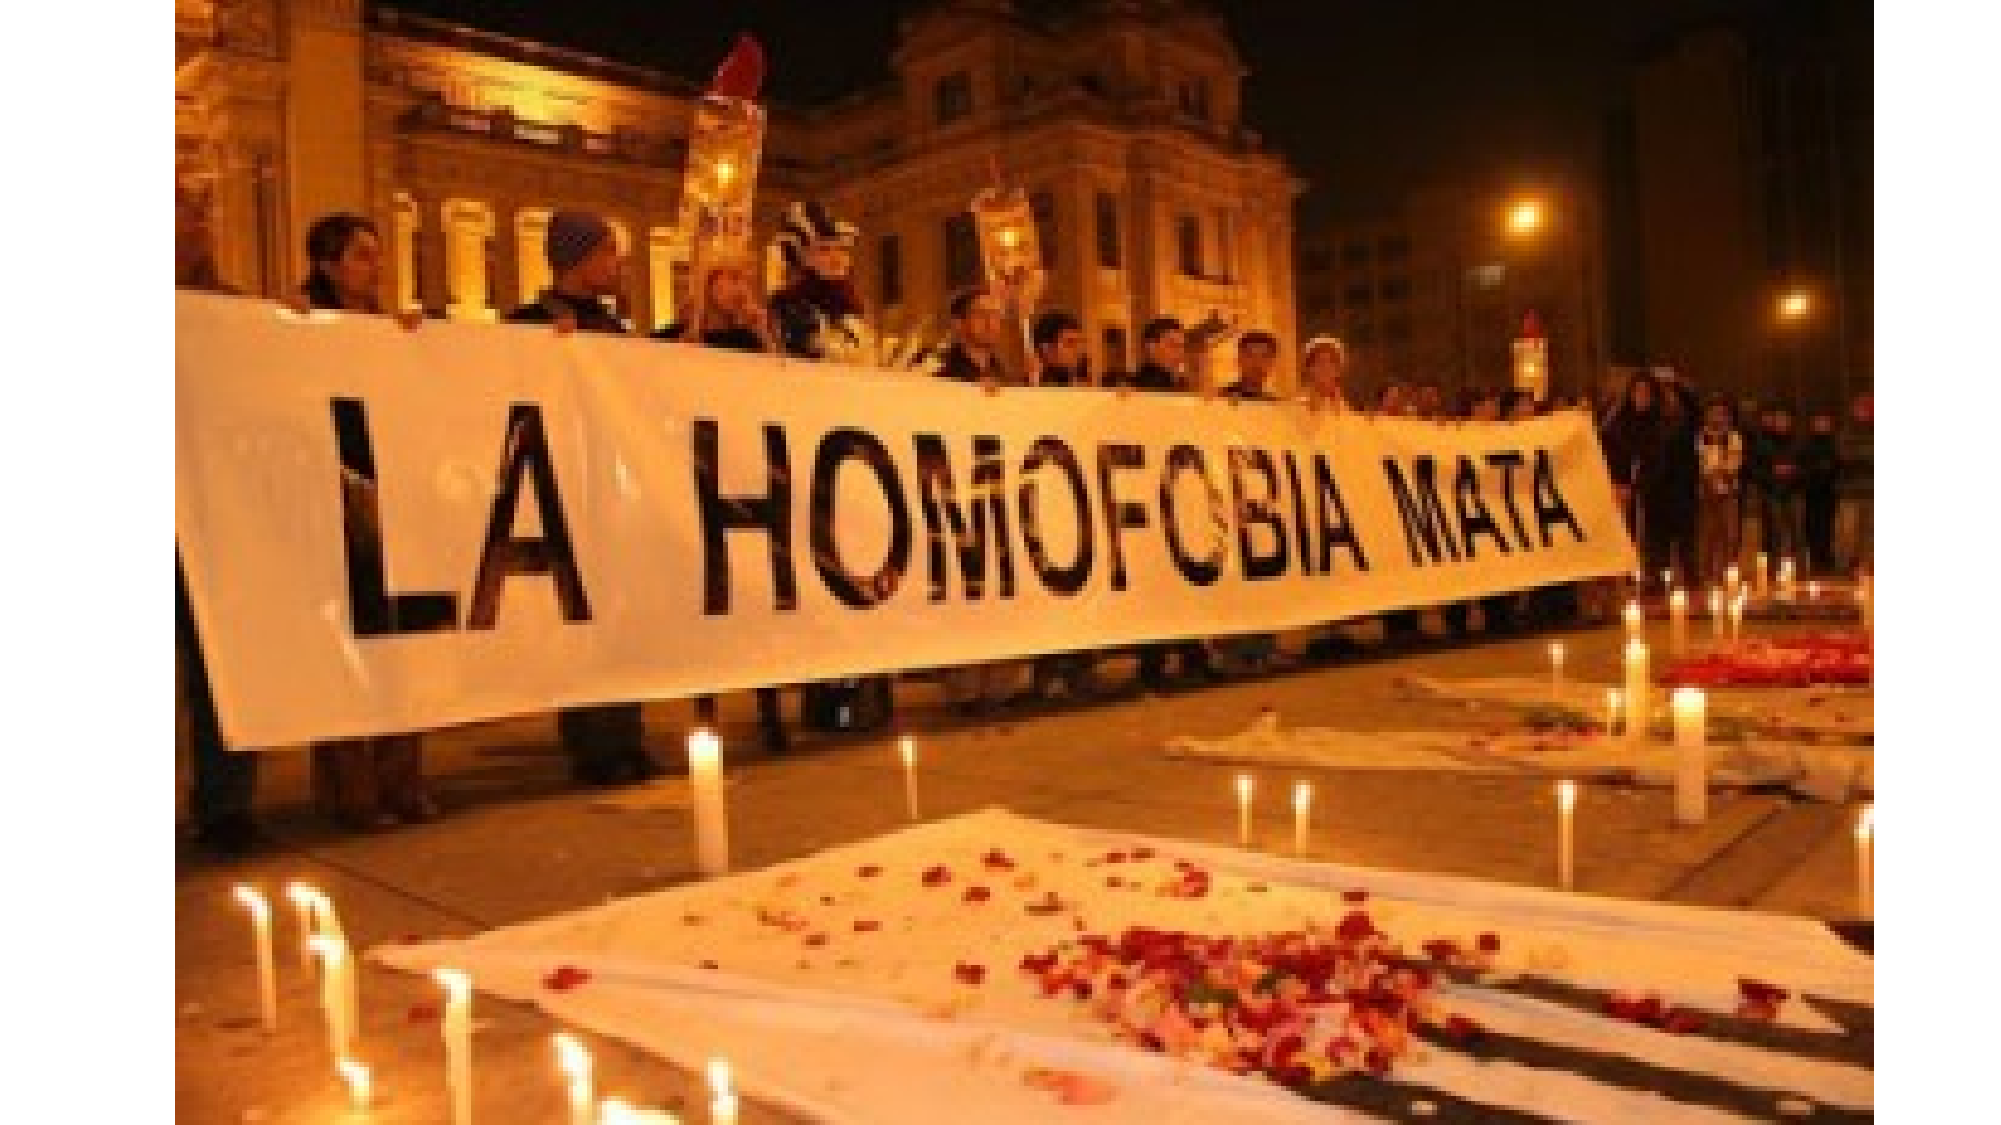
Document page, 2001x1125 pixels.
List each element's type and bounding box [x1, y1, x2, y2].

picture [175, 0, 1874, 1125]
